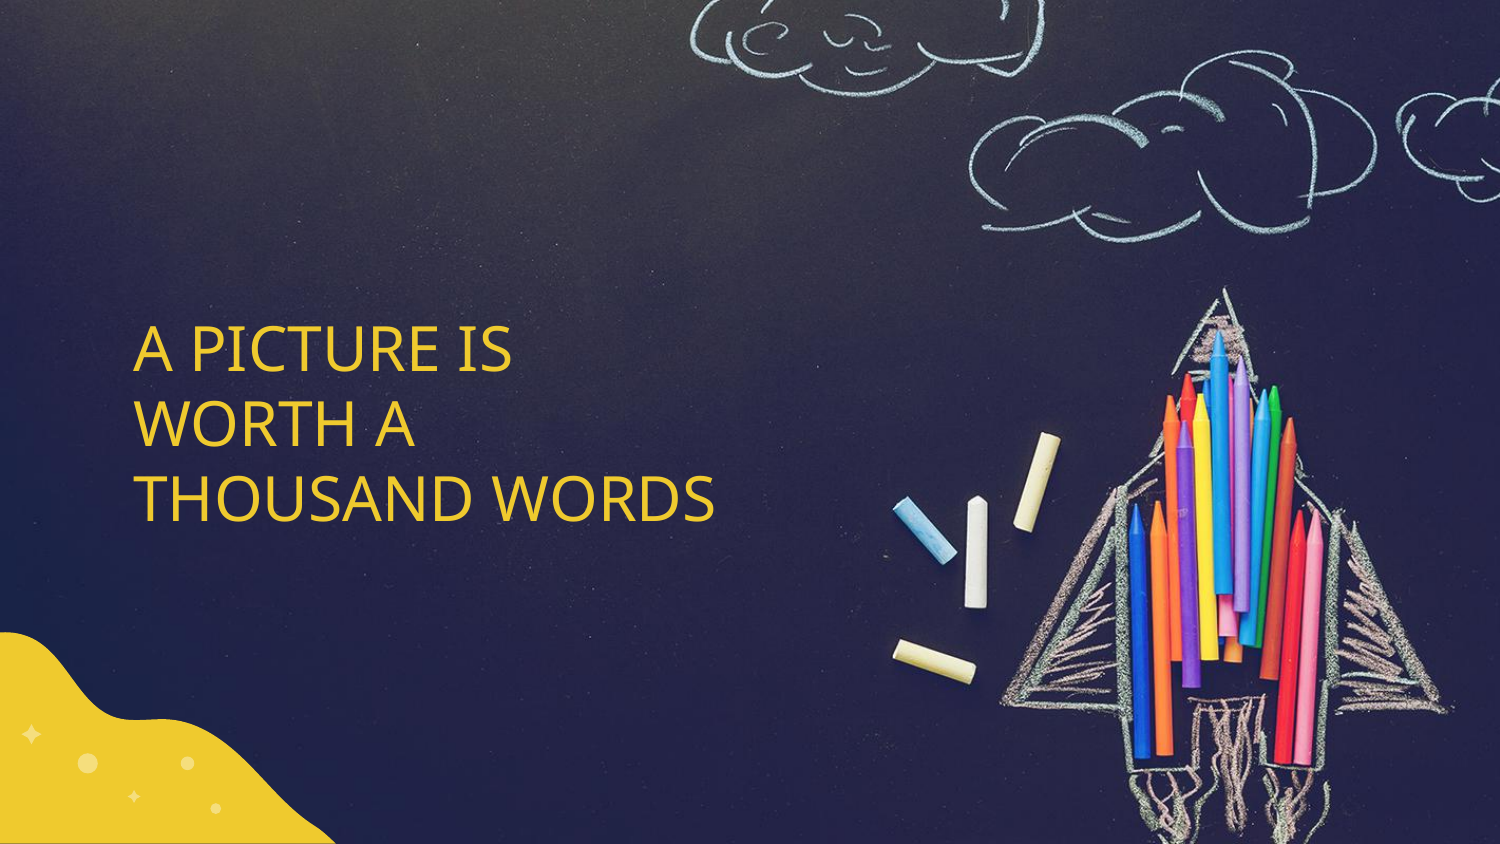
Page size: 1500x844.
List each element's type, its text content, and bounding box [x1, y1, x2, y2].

picture [0, 0, 1500, 844]
title A PICTURE IS WORTH A THOUSAND WORDS [118, 298, 749, 546]
